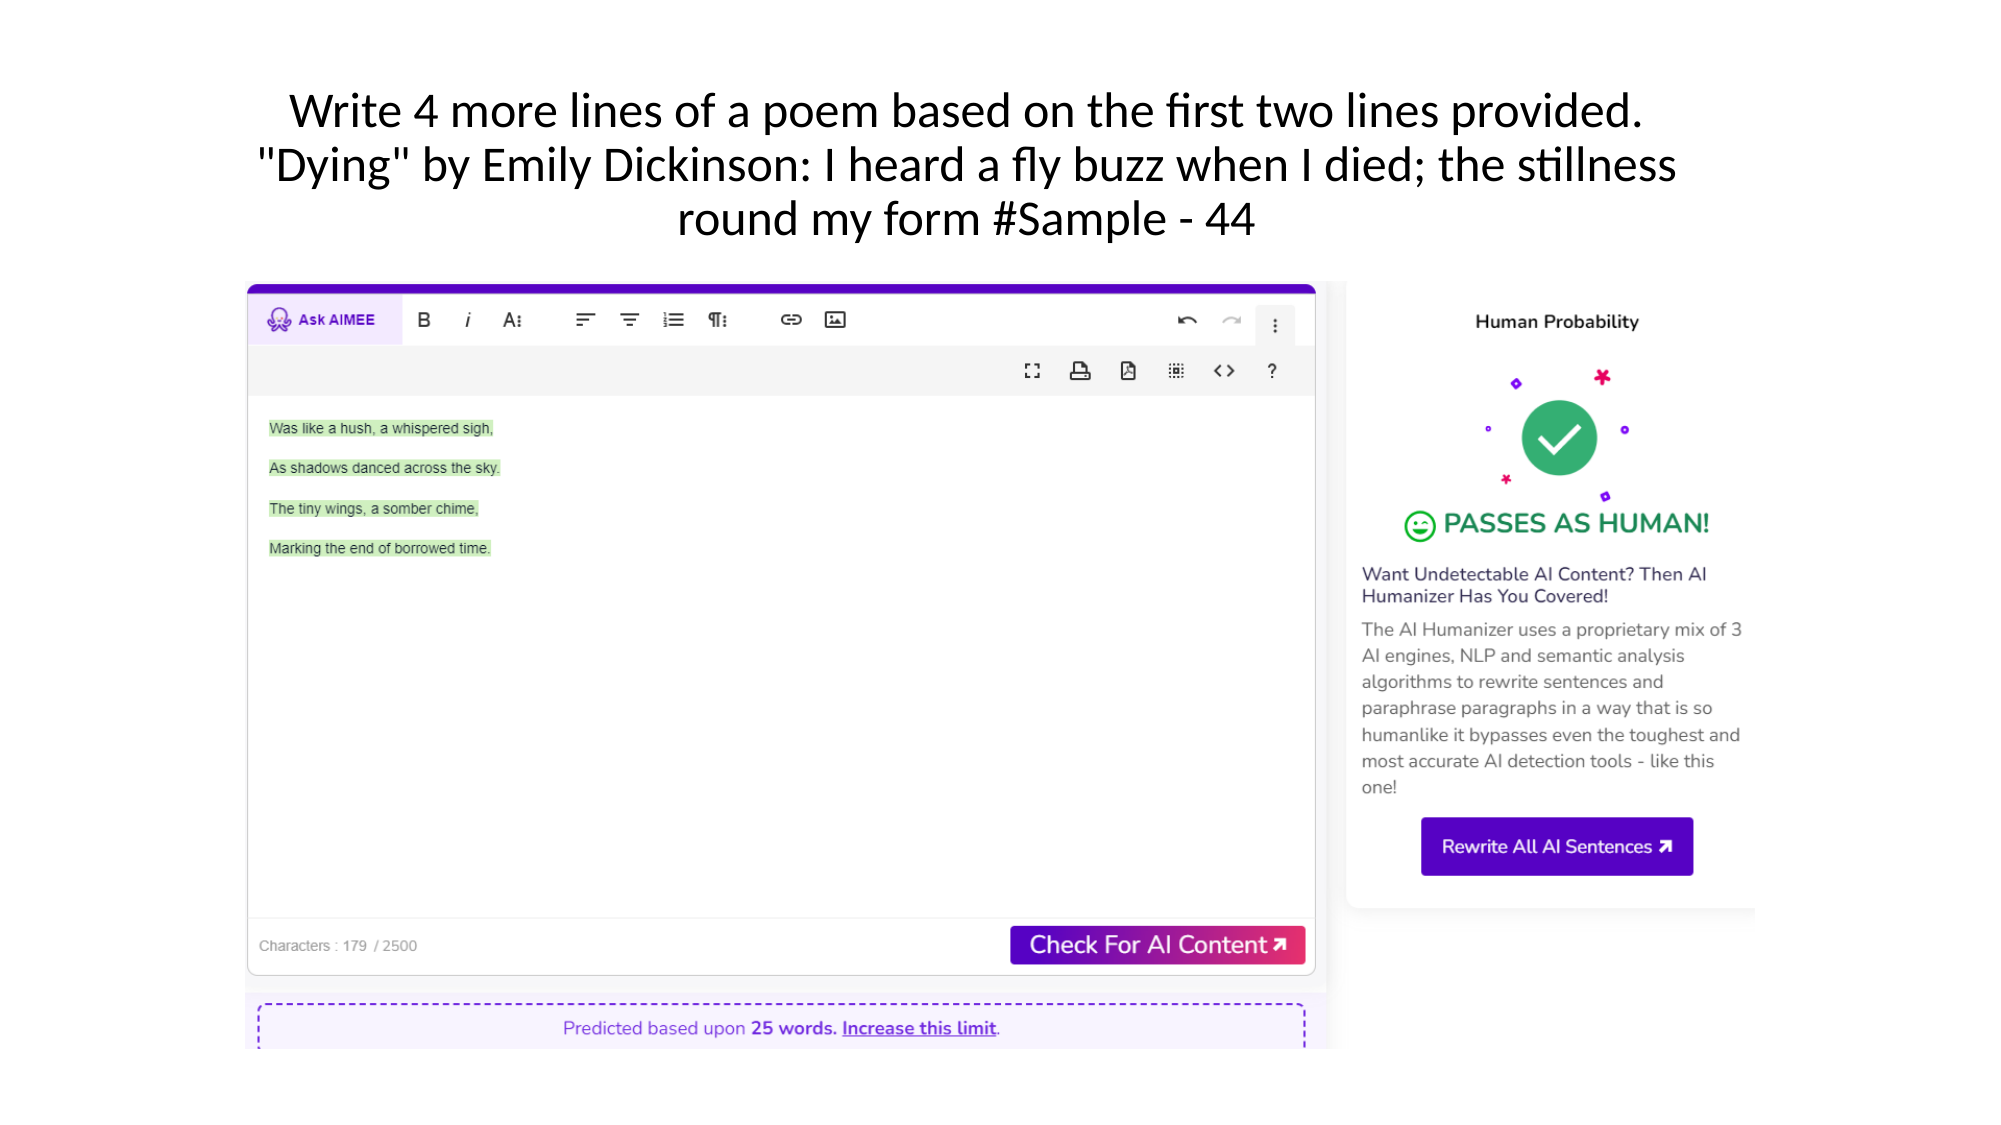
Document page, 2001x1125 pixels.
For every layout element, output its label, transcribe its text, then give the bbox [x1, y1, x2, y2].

picture [245, 281, 1755, 1049]
subtitle Write 4 more lines of a poem based on the first two lines provided. "Dying" by Emily Dickinson: I heard a fly buzz when I died; the stillness round my form #Sample - 44 [216, 76, 1717, 267]
